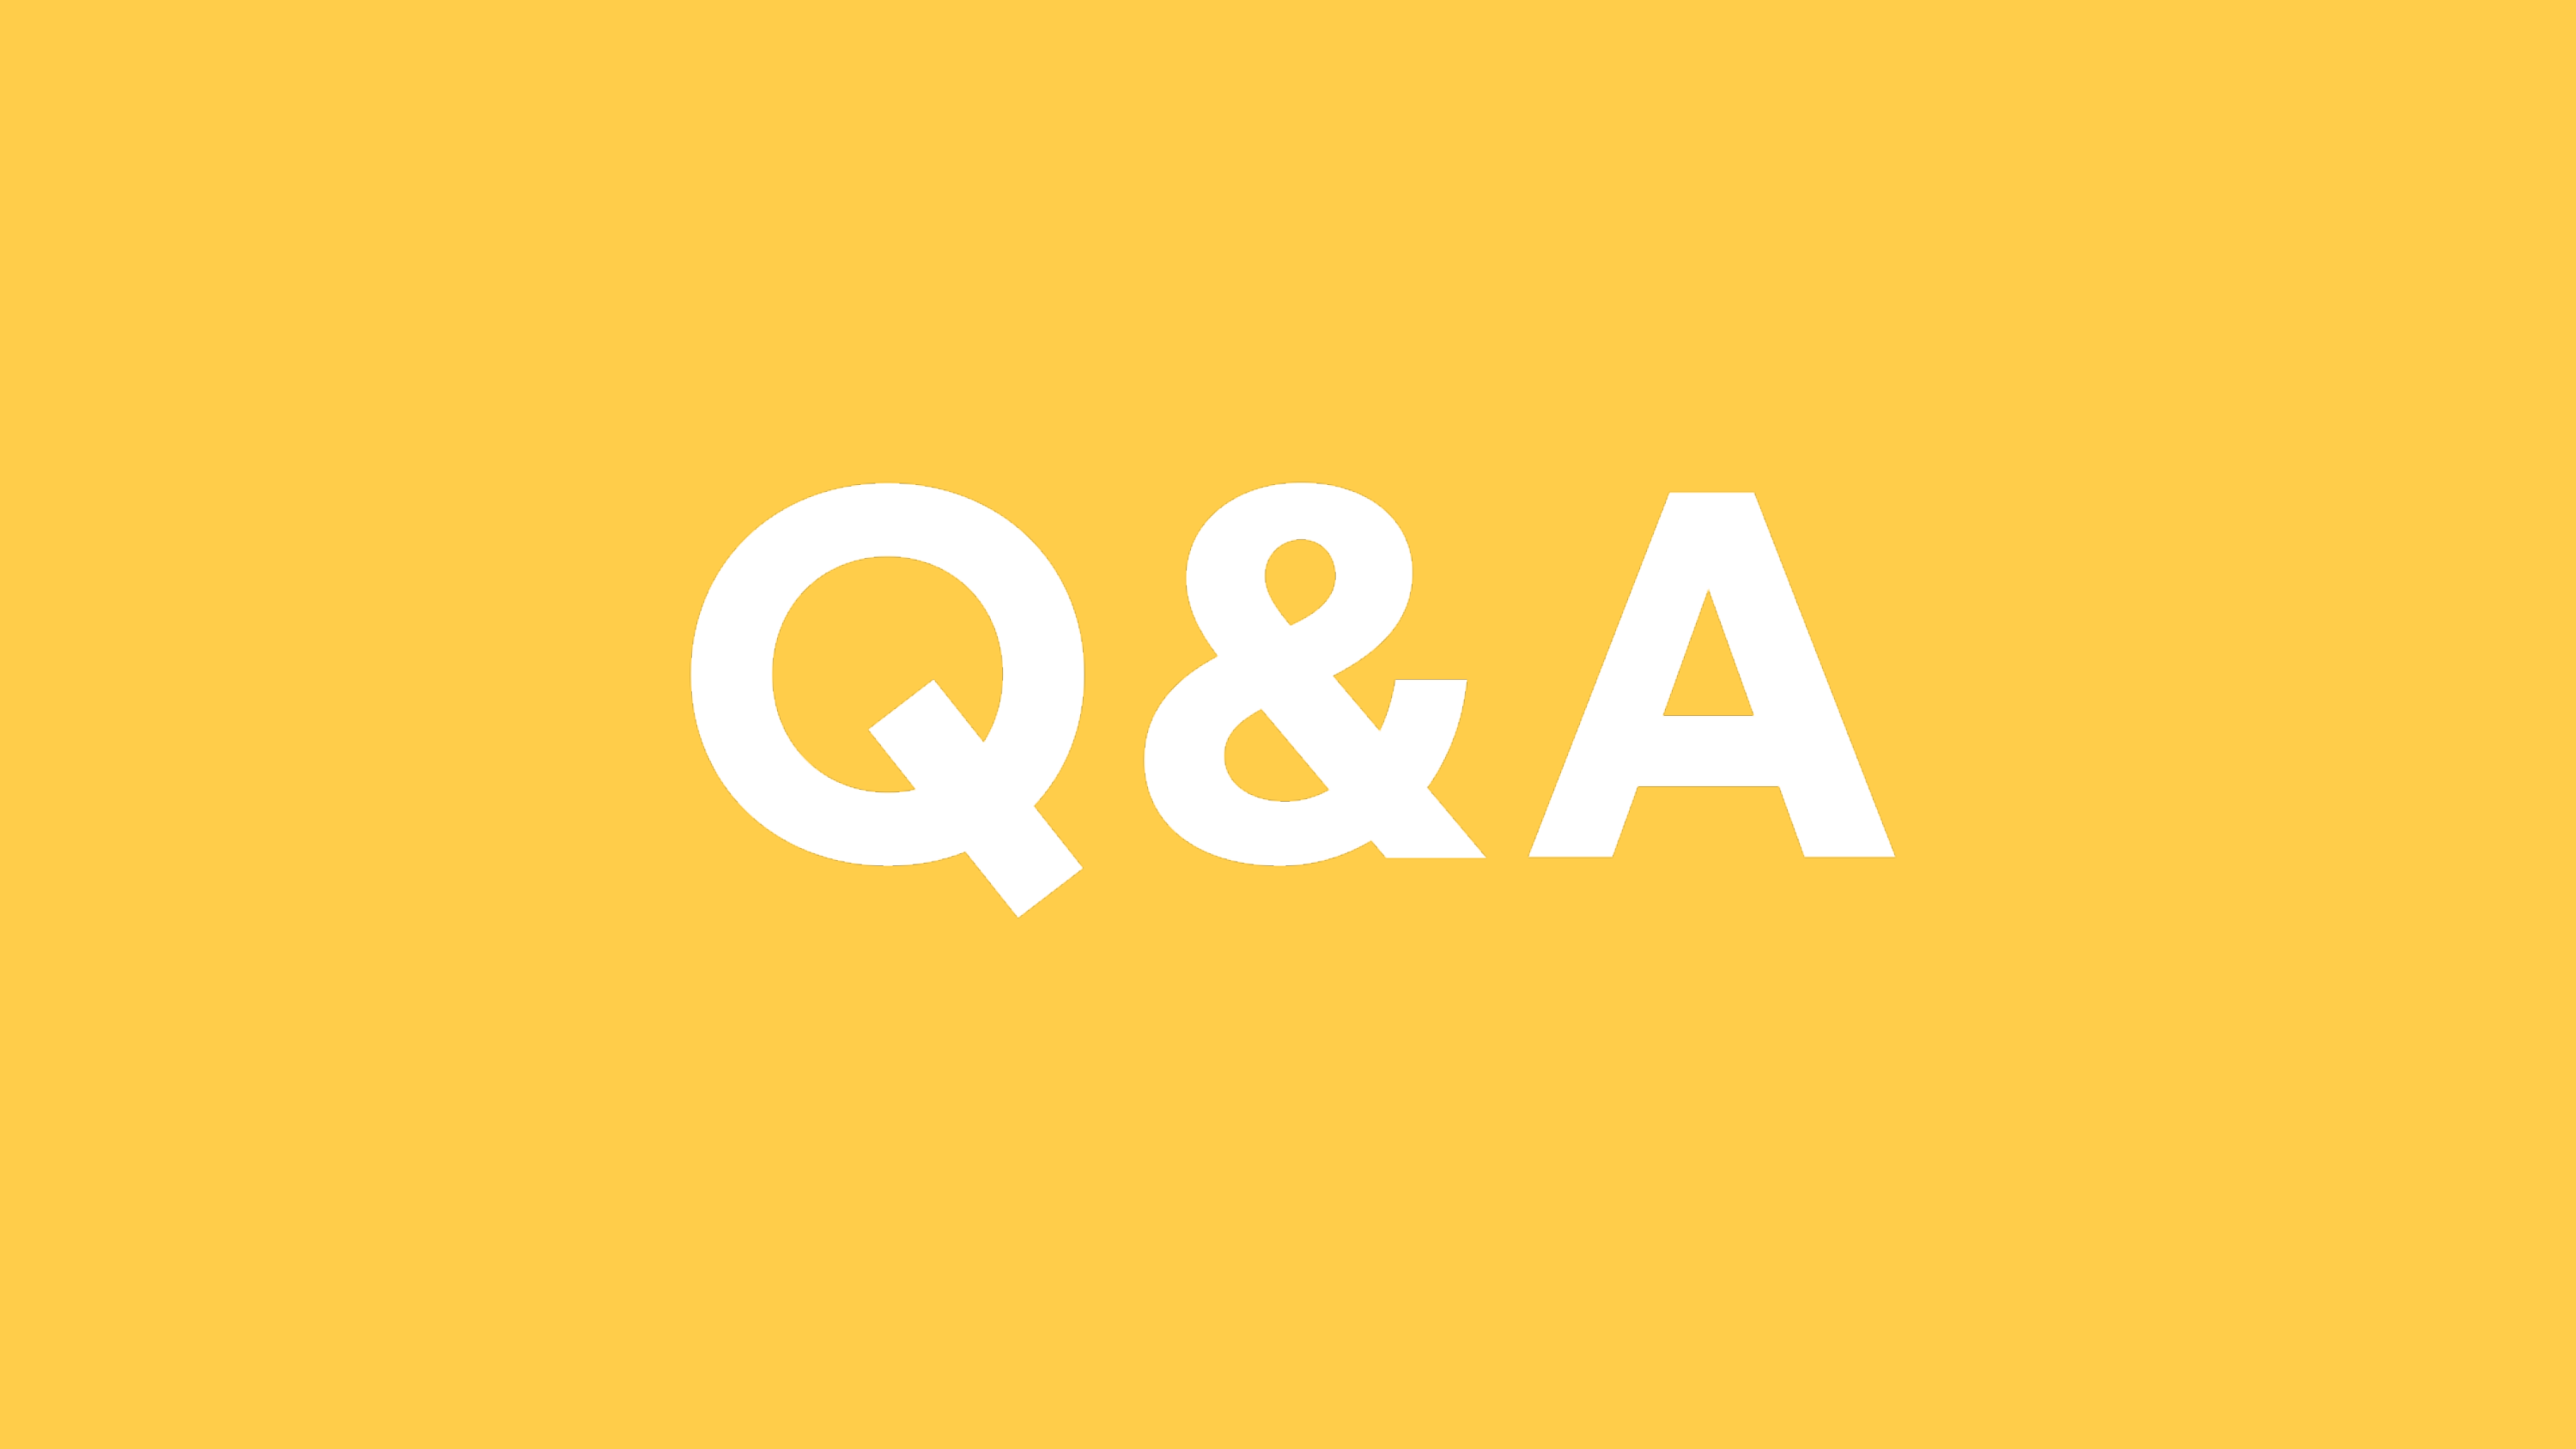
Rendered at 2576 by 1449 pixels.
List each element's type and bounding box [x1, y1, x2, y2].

picture [62, 337, 2104, 1124]
